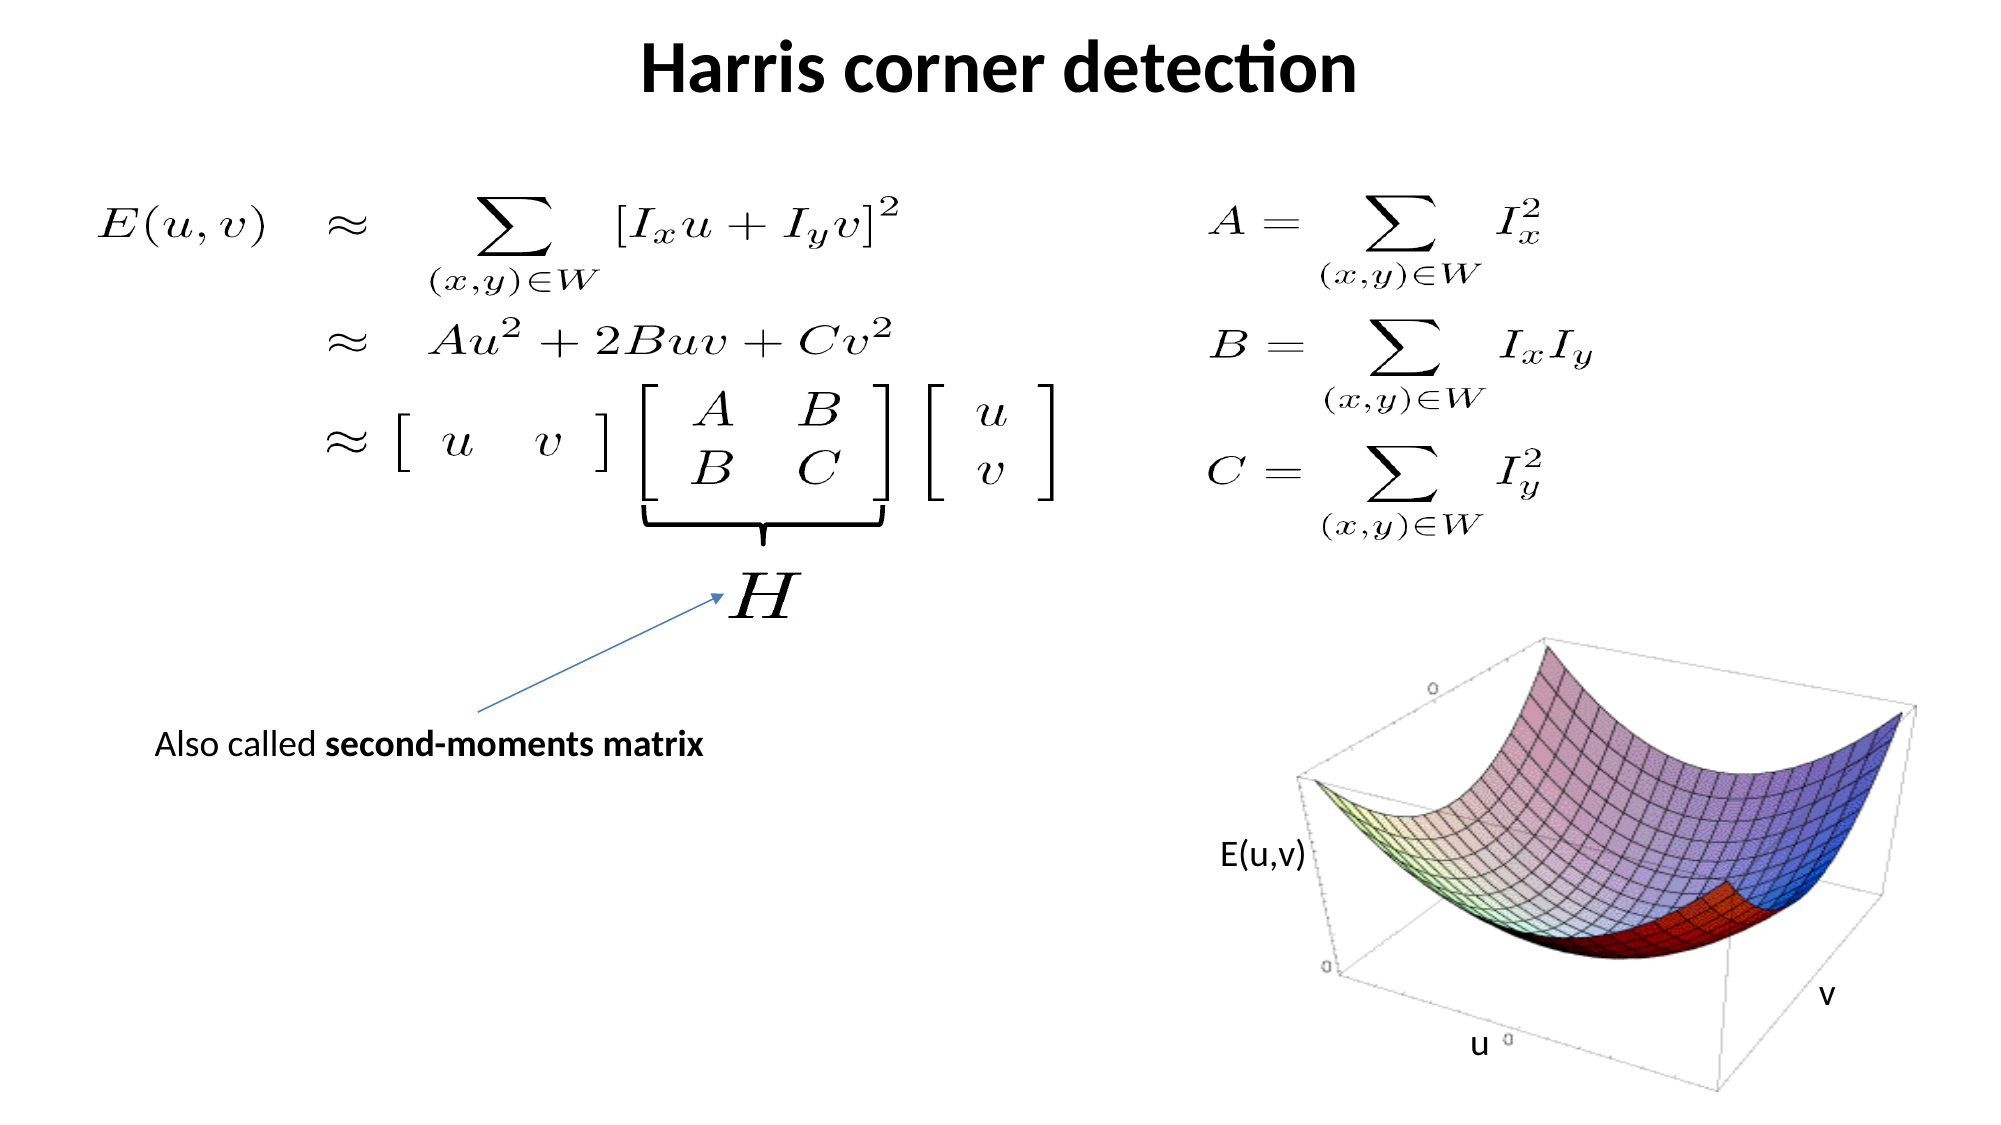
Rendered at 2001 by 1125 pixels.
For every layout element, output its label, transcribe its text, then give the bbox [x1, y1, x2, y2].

picture [1204, 314, 1601, 421]
picture [90, 191, 921, 362]
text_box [77, 378, 1062, 505]
text_box [643, 512, 883, 545]
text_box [477, 593, 725, 713]
text_box Also called second-moments matrix [139, 712, 816, 772]
picture [1204, 441, 1546, 542]
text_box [1204, 637, 1917, 1092]
picture [1204, 191, 1549, 295]
title Harris corner detection [33, 0, 1967, 125]
picture [723, 567, 803, 620]
